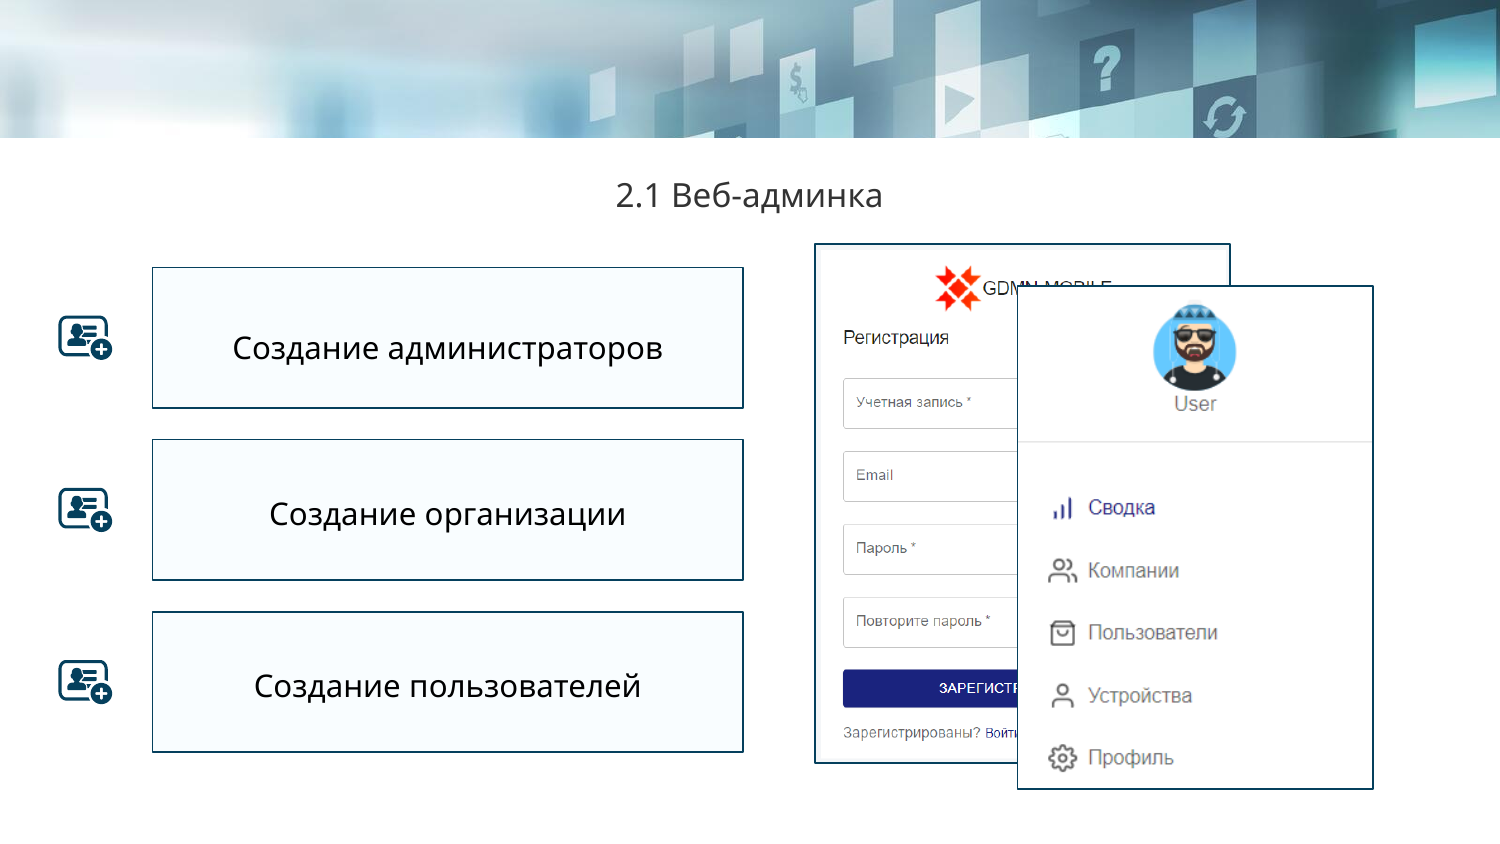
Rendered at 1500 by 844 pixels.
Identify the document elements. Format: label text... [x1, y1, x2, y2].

text_box 2.1 Веб-админка [0, 159, 1500, 230]
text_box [58, 315, 113, 361]
picture [0, 0, 1500, 139]
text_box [58, 487, 113, 533]
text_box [58, 659, 113, 705]
text_box Создание администраторов [152, 267, 744, 408]
text_box Создание пользователей [152, 611, 744, 753]
picture [817, 246, 1228, 761]
text_box Создание организации [152, 439, 744, 581]
picture [1019, 288, 1371, 787]
